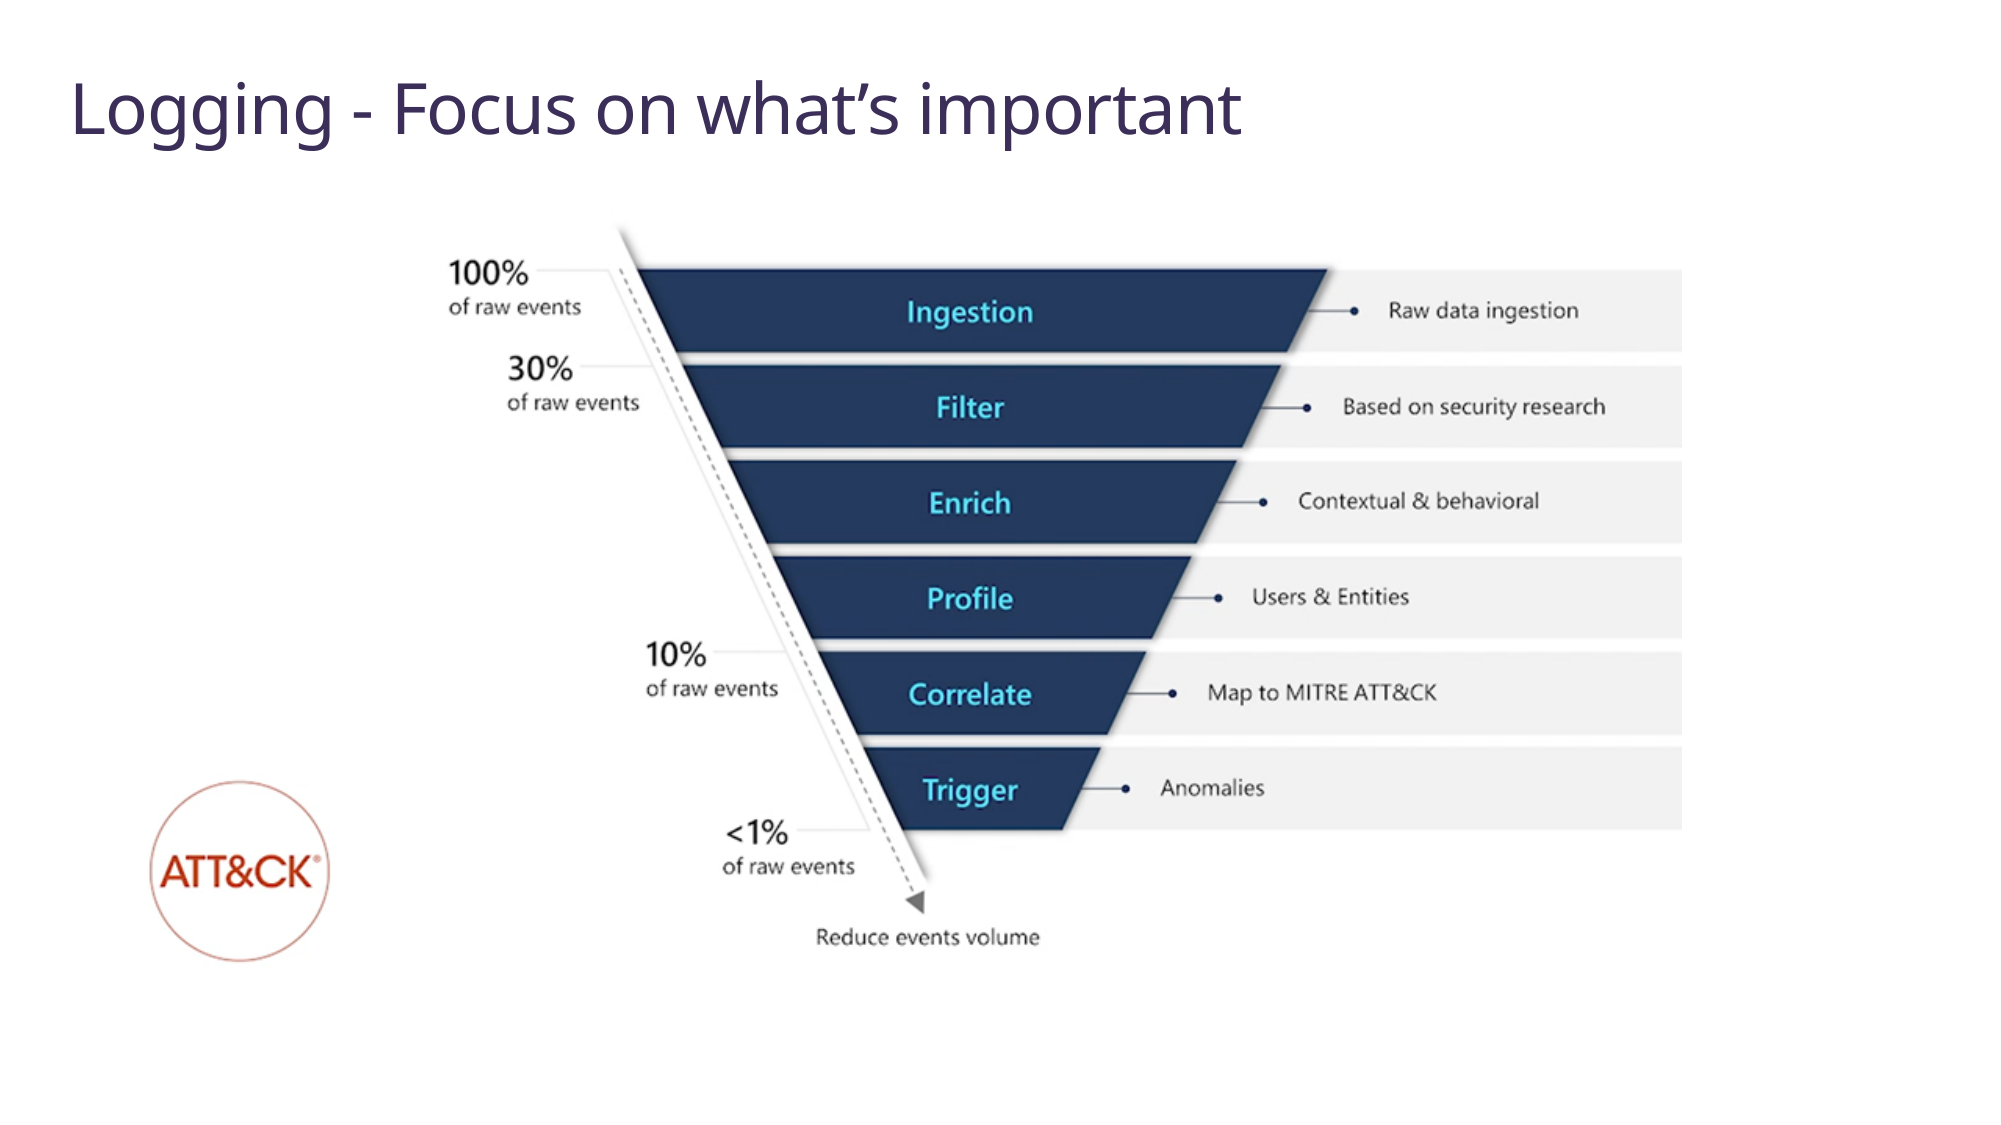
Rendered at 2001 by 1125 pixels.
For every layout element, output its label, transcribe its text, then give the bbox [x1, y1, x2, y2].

picture [128, 761, 364, 981]
picture [393, 181, 1682, 981]
title Logging - Focus on what’s important [69, 36, 1345, 161]
